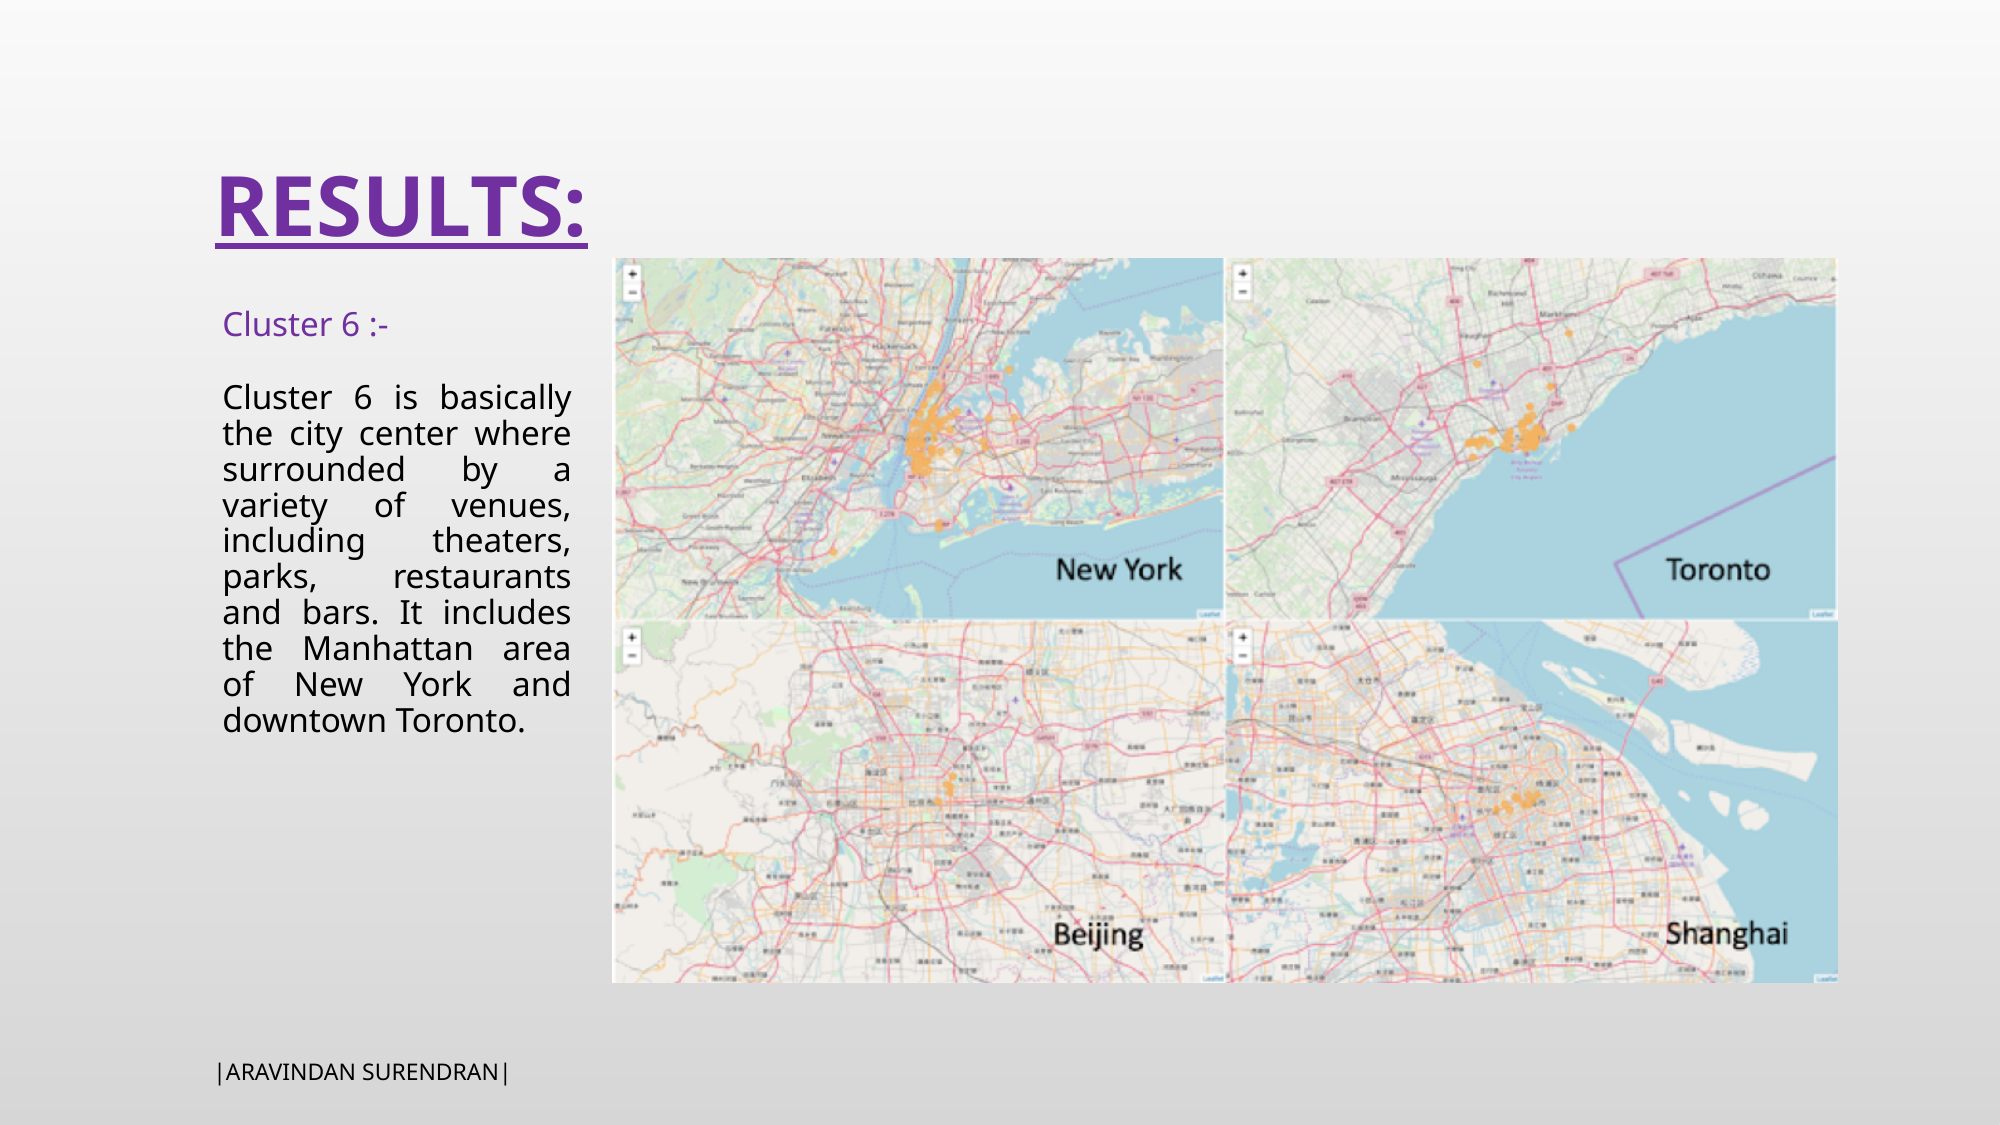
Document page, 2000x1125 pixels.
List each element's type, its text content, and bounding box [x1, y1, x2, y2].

picture [612, 258, 1838, 983]
footer |Aravindan Surendran| [198, 1057, 1288, 1088]
list Cluster 6 :- Cluster 6 is basically the city center where surrounded by a variety of venues, including theaters, parks, restaurants and bars. It includes the Manhattan area of New York and downtown Toronto. [199, 299, 588, 863]
title Results: [199, 45, 1800, 263]
